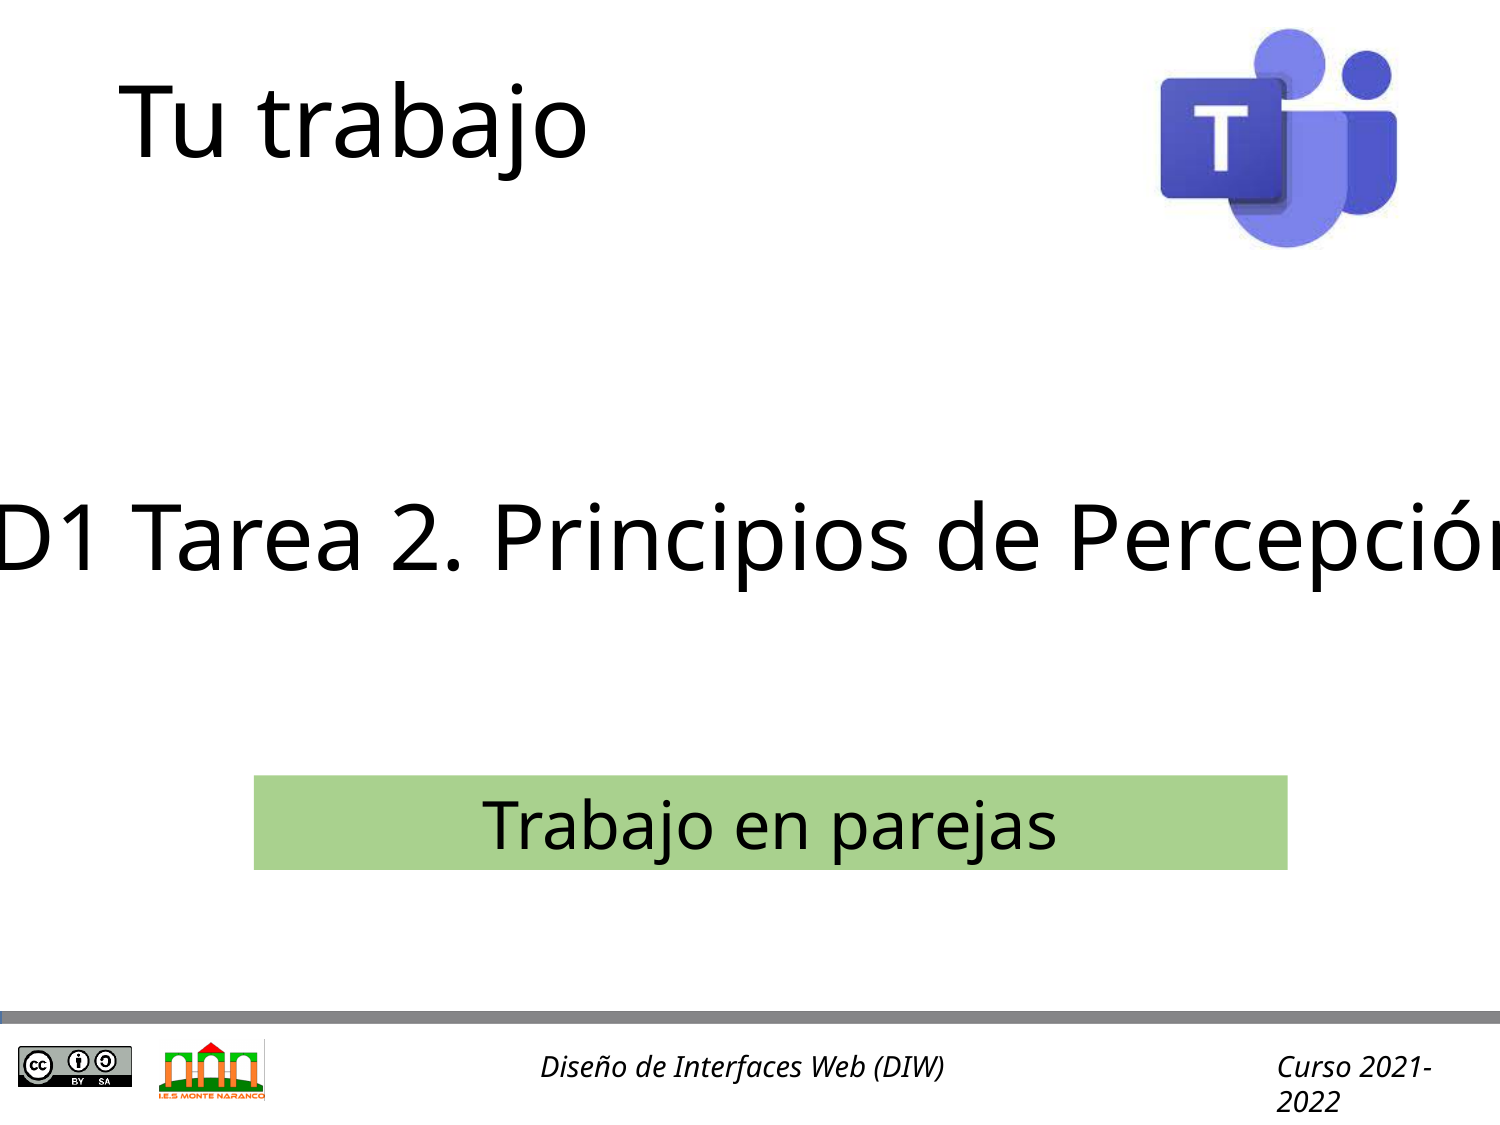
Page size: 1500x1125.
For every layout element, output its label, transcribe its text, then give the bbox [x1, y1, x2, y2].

picture [1297, 1093, 1305, 1102]
text_box Trabajo en parejas [253, 775, 1288, 870]
title Tu trabajo [103, 16, 1397, 235]
picture [1080, 27, 1479, 250]
picture [0, 904, 1500, 1102]
text_box UD1 Tarea 2. Principios de Percepción [0, 471, 1500, 596]
